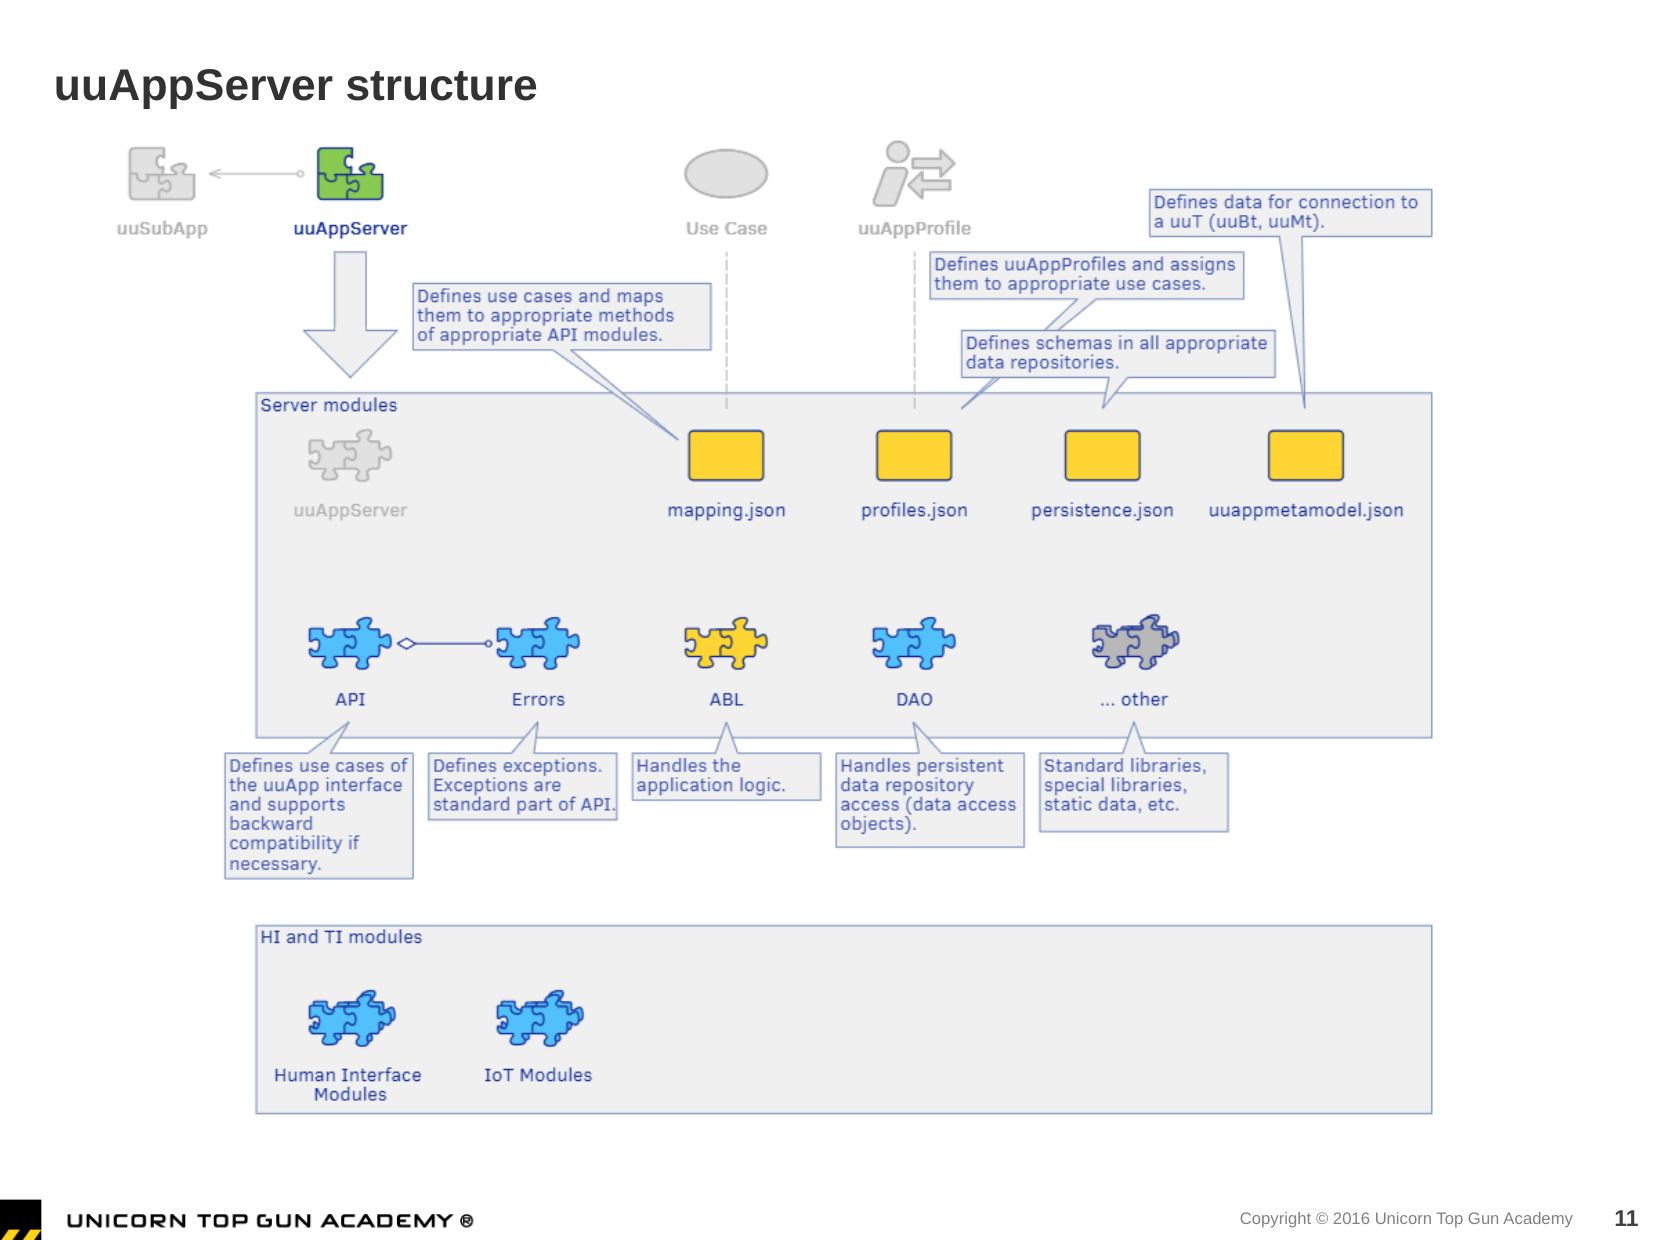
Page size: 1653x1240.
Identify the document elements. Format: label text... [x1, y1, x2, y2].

picture [0, 0, 1653, 1240]
text_box Copyright © 2016 Unicorn Top Gun Academy [1058, 1199, 1583, 1236]
title uuAppServer structure [45, 46, 1609, 172]
slide_number 11 [1602, 1196, 1648, 1238]
